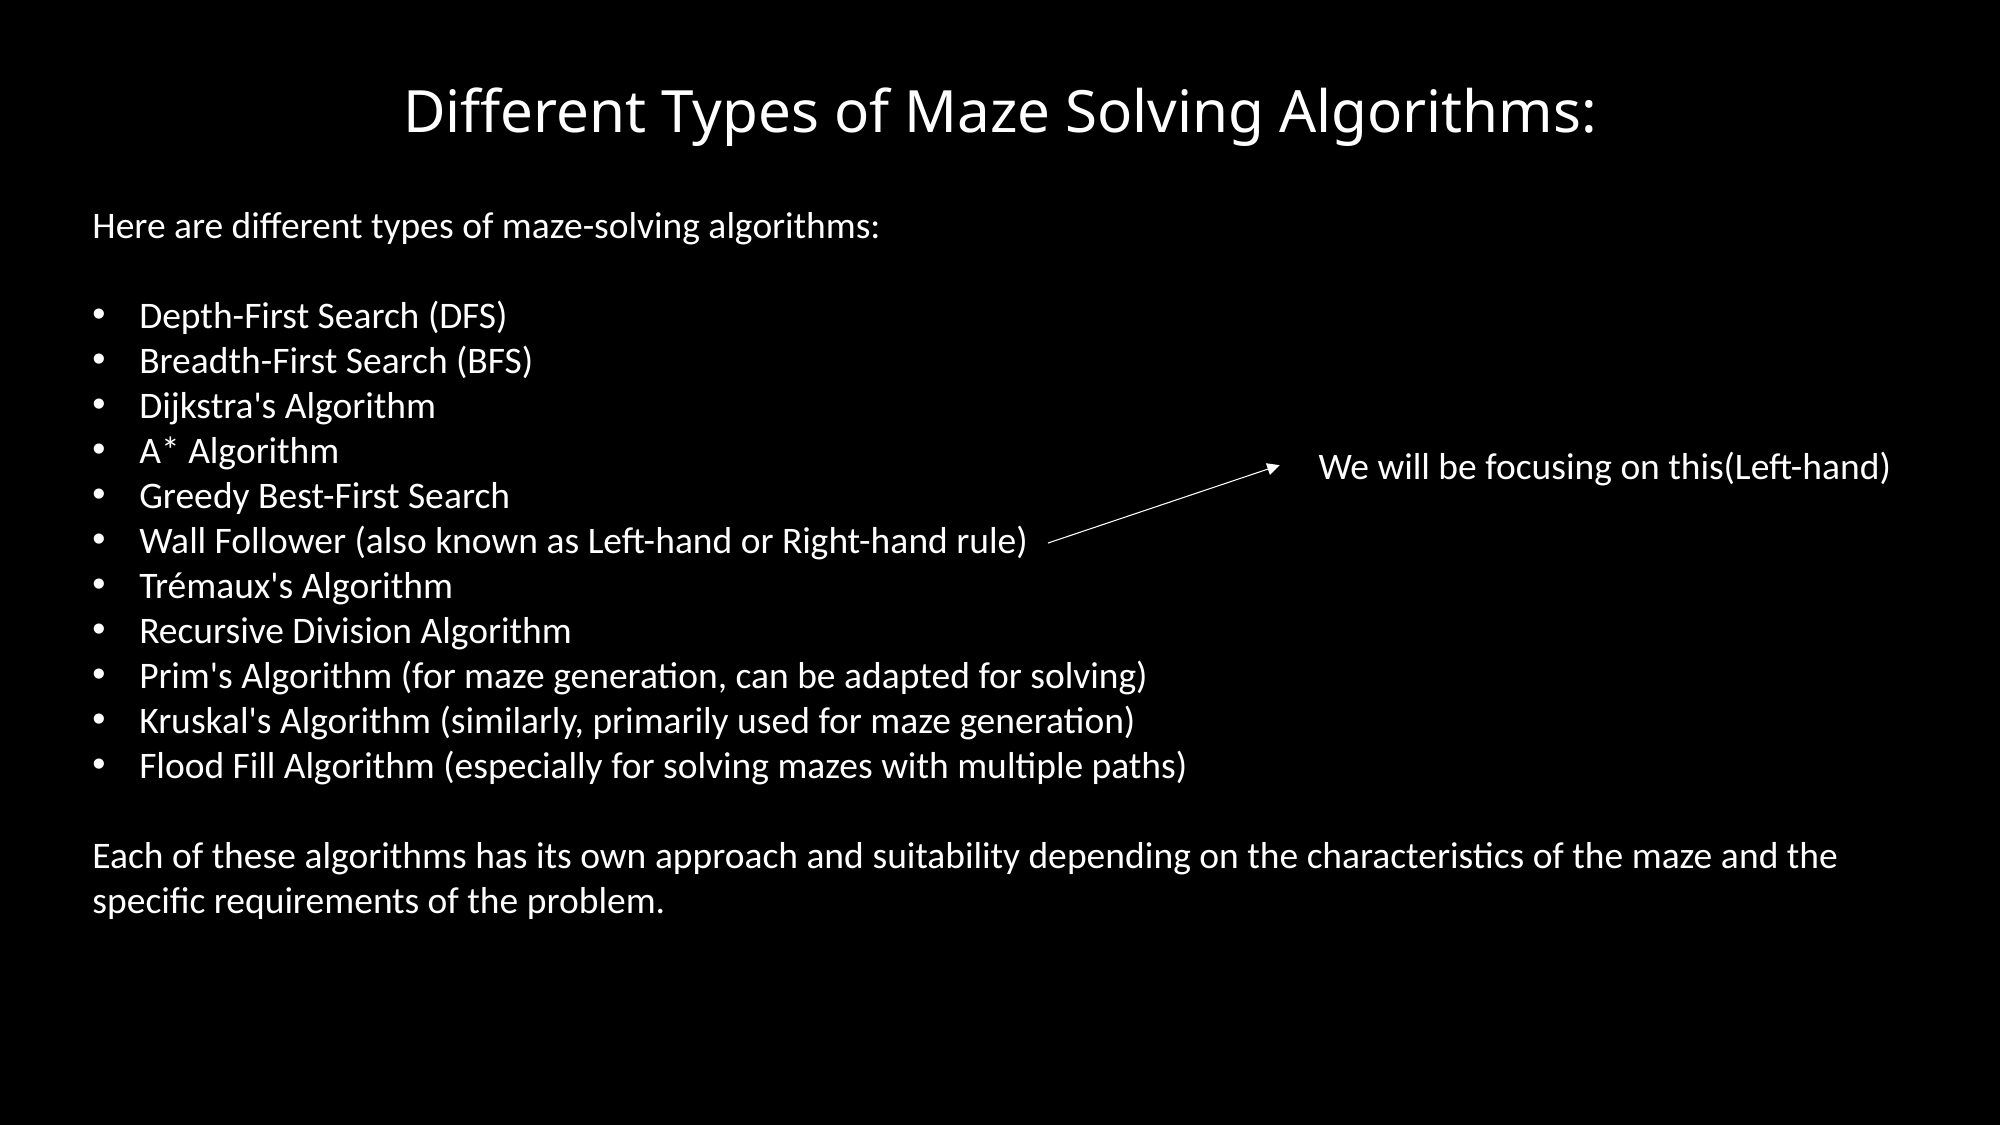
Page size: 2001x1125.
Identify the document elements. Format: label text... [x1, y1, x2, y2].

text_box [1048, 434, 1912, 543]
text_box Here are different types of maze-solving algorithms: Depth-First Search (DFS) Breadth-First Search (BFS) Dijkstra's Algorithm A* Algorithm Greedy Best-First Search Wall Follower (also known as Left-hand or Right-hand rule) Trémaux's Algorithm Recursive Division Algorithm Prim's Algorithm (for maze generation, can be adapted for solving) Kruskal's Algorithm (similarly, primarily used for maze generation) Flood Fill Algorithm (especially for solving mazes with multiple paths) Each of these algorithms has its own approach and suitability depending on the characteristics of the maze and the specific requirements of the problem. [77, 193, 1933, 929]
text_box Different Types of Maze Solving Algorithms: [189, 66, 1811, 152]
